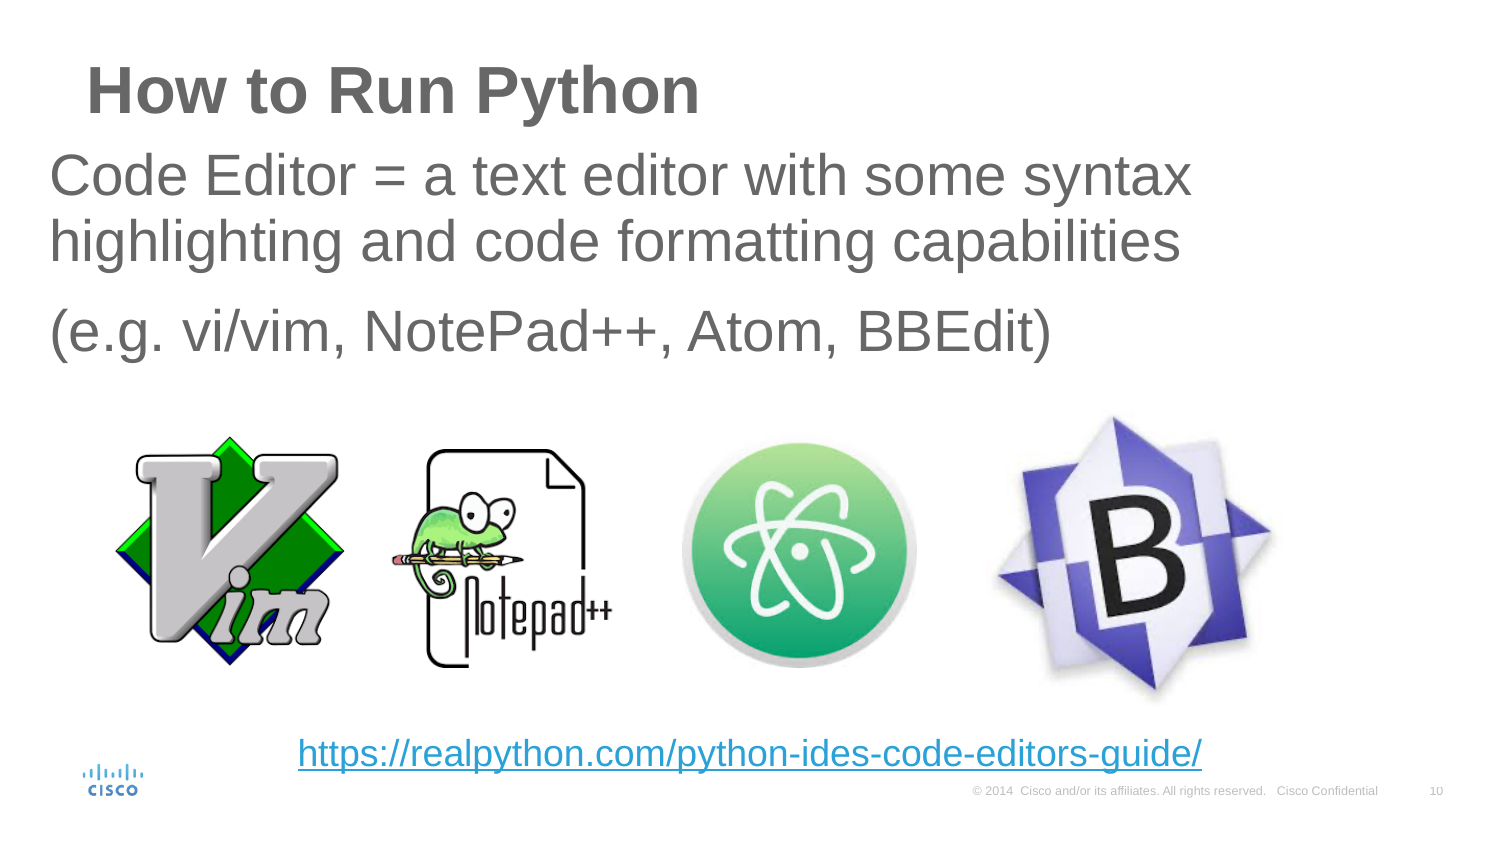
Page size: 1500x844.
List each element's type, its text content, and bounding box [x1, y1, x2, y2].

picture [77, 758, 149, 803]
picture [112, 434, 347, 668]
list Code Editor = a text editor with some syntax highlighting and code formatting capabilities (e.g. vi/vim, NotePad++, Atom, BBEdit) [24, 134, 1488, 716]
title How to Run Python [71, 34, 1441, 155]
picture [986, 410, 1284, 708]
text_box https://realpython.com/python-ides-code-editors-guide/ [282, 721, 1218, 782]
picture [374, 449, 627, 668]
picture [681, 433, 917, 668]
